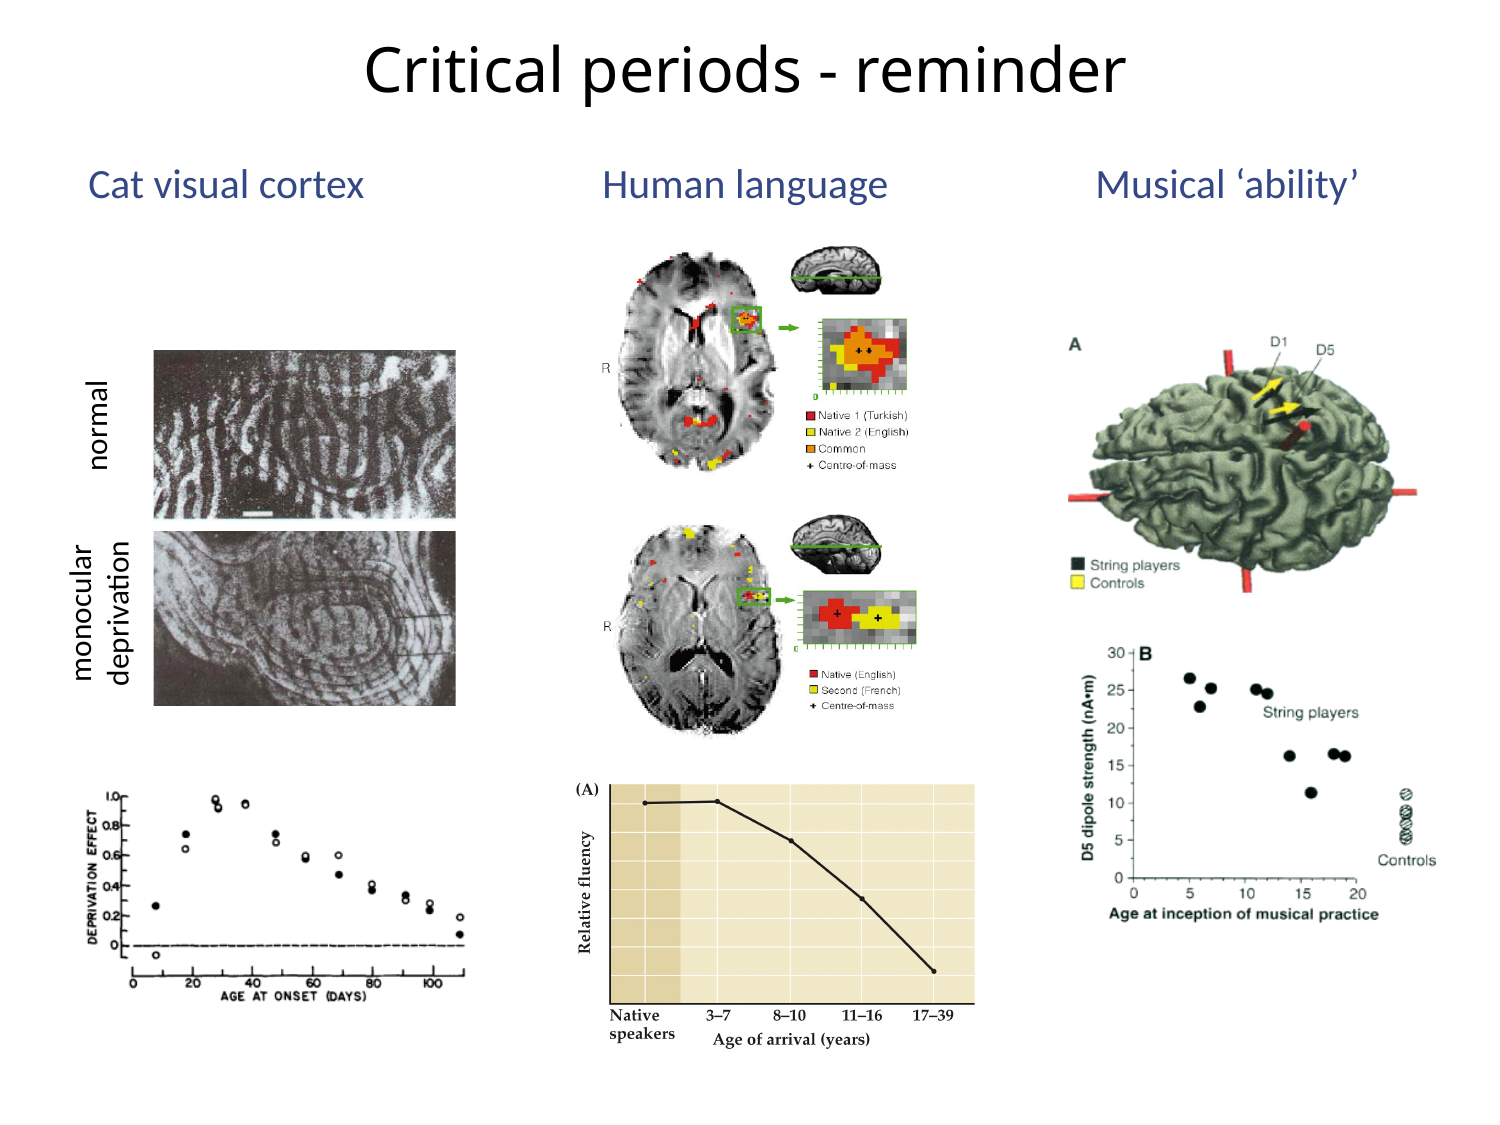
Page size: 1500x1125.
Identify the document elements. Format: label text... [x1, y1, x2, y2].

picture [67, 772, 487, 1015]
text_box normal [68, 341, 121, 487]
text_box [153, 349, 456, 706]
picture [571, 778, 980, 1050]
text_box Human language [587, 149, 921, 214]
text_box Cat visual cortex [73, 149, 407, 214]
text_box monocular deprivation [52, 507, 143, 720]
text_box Musical ‘ability’ [1080, 149, 1414, 214]
picture [1068, 317, 1432, 604]
text_box Critical periods - reminder [24, 22, 1467, 113]
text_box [585, 232, 928, 745]
picture [1077, 624, 1442, 931]
